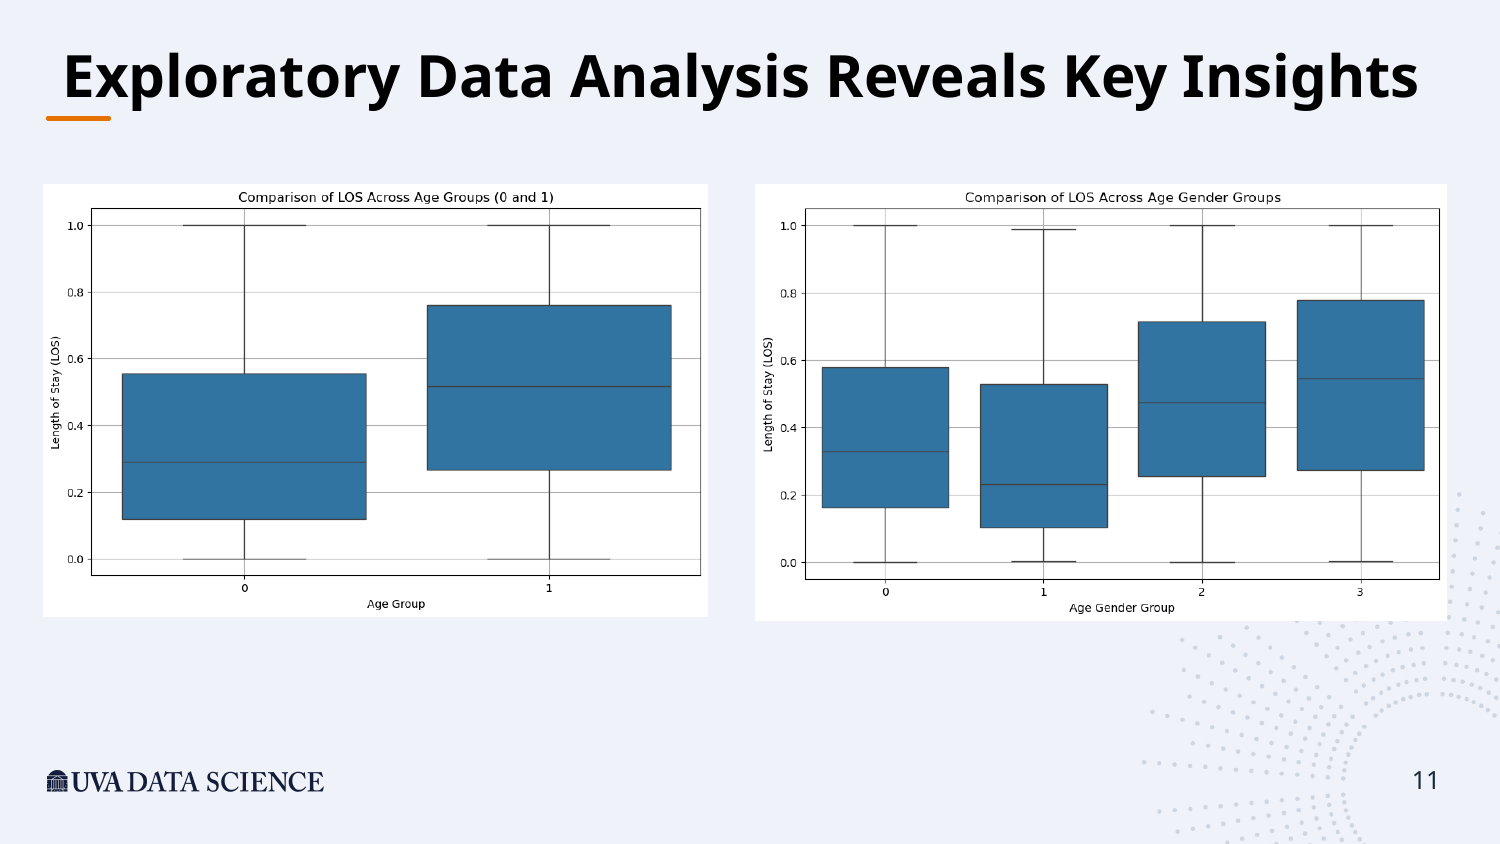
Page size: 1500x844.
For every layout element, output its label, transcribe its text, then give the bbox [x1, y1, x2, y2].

picture [0, 0, 1500, 844]
slide_number 11 [1390, 748, 1462, 814]
title Exploratory Data Analysis Reveals Key Insights [47, 29, 1464, 119]
